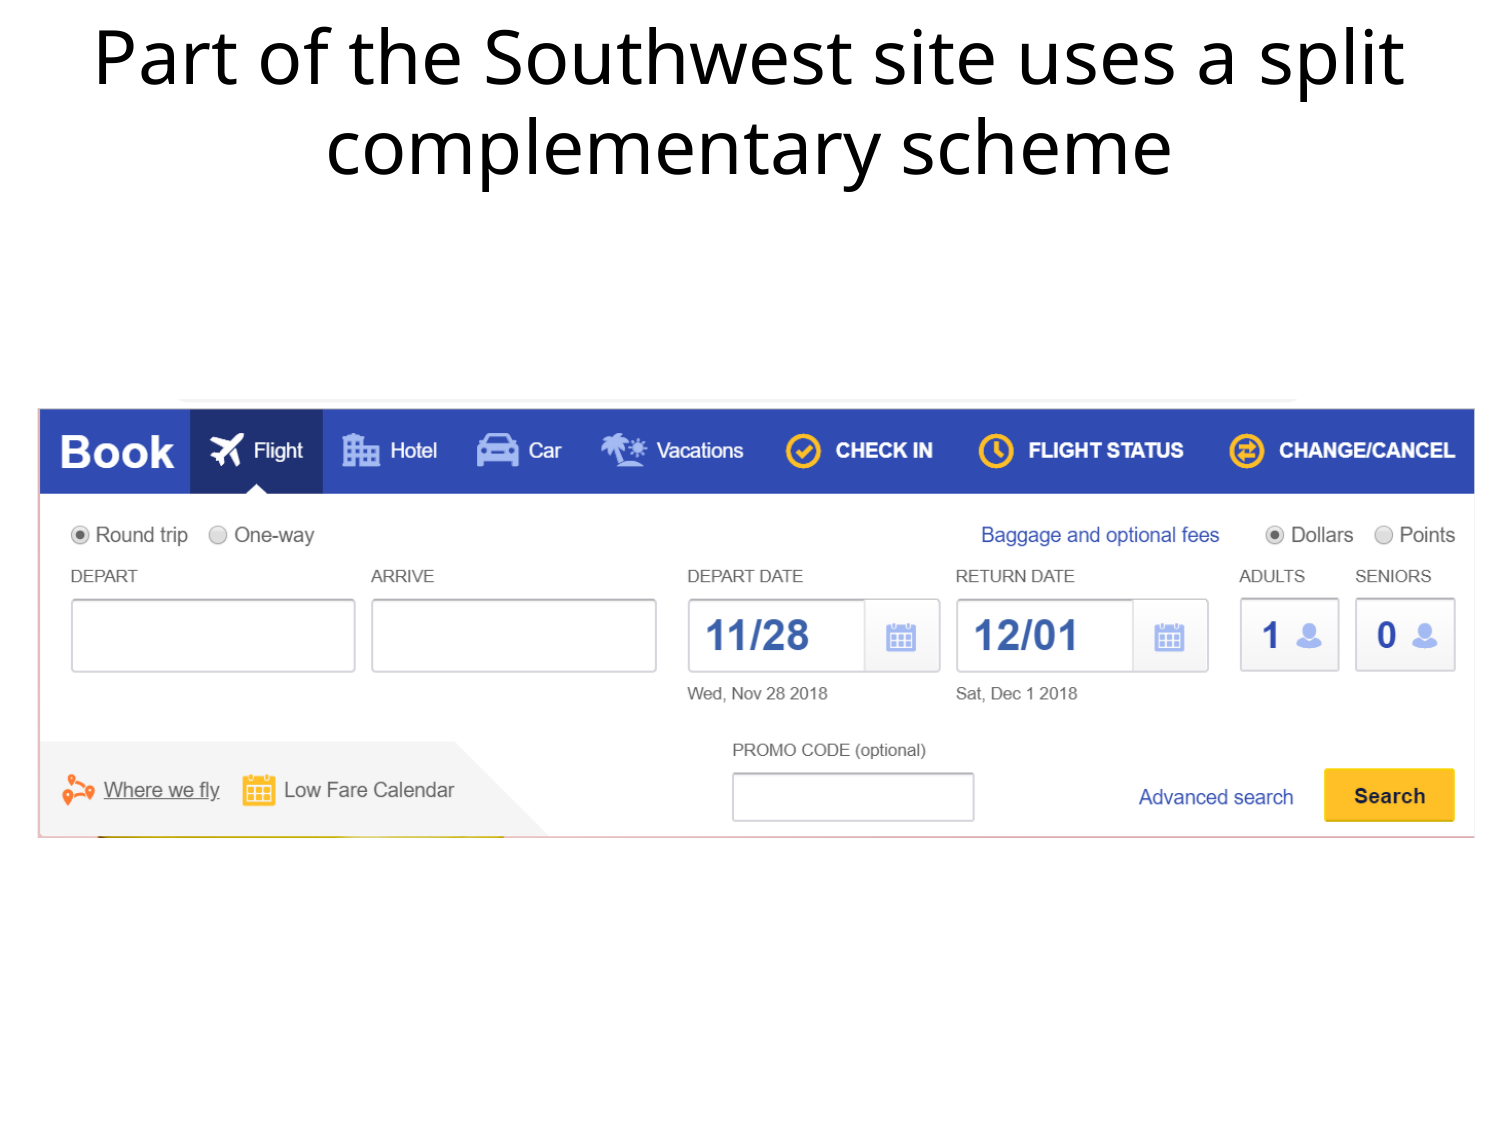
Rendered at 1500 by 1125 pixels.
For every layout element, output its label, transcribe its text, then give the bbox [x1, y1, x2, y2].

picture [37, 399, 1476, 838]
title Part of the Southwest site uses a split complementary scheme [0, 24, 1500, 176]
